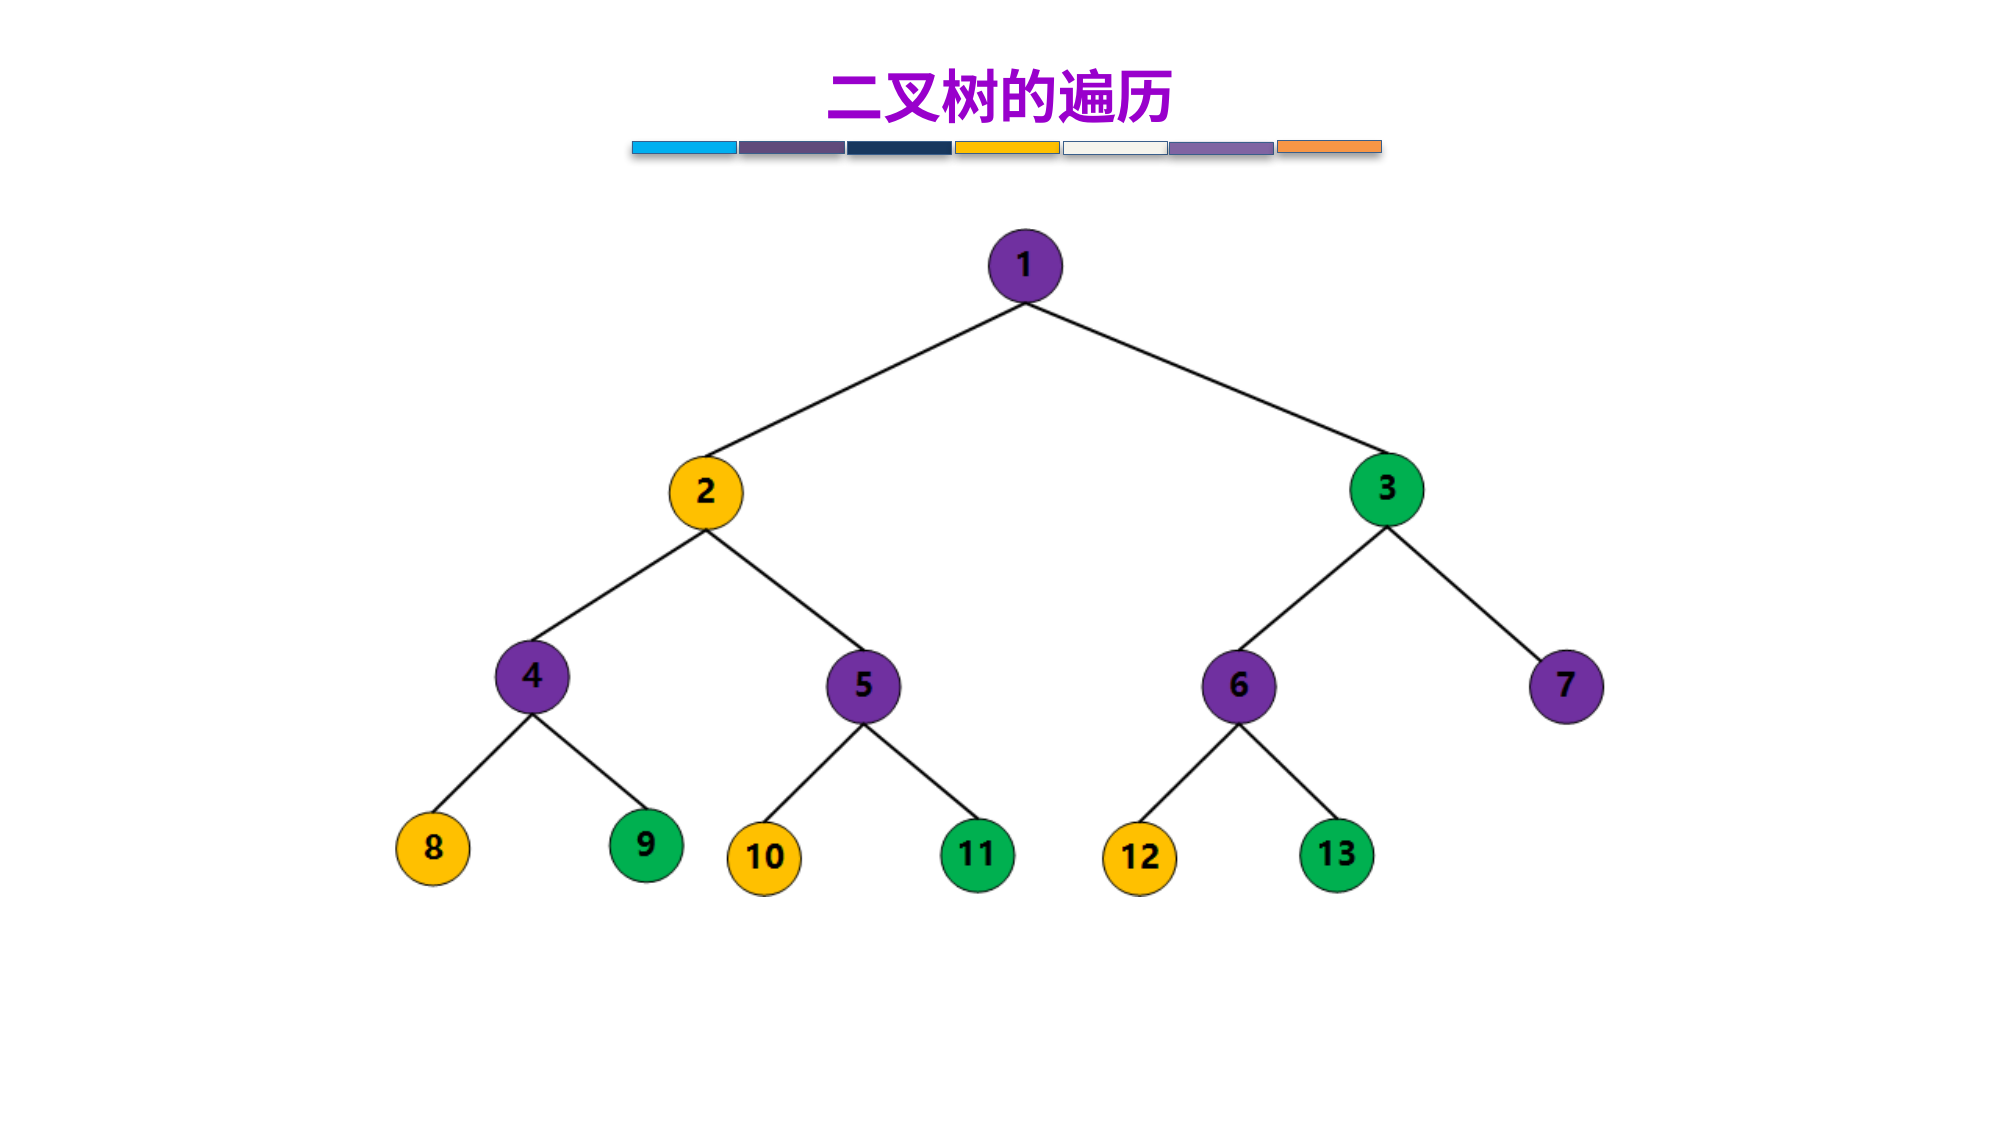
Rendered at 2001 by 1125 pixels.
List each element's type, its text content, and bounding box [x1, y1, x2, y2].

text_box 二叉树的遍历 [0, 18, 2000, 138]
picture [394, 227, 1606, 898]
text_box [846, 140, 953, 156]
text_box [953, 139, 1061, 156]
text_box [1275, 138, 1383, 155]
text_box [738, 139, 846, 156]
text_box [1167, 140, 1275, 156]
text_box [1061, 140, 1167, 156]
text_box [630, 139, 738, 155]
